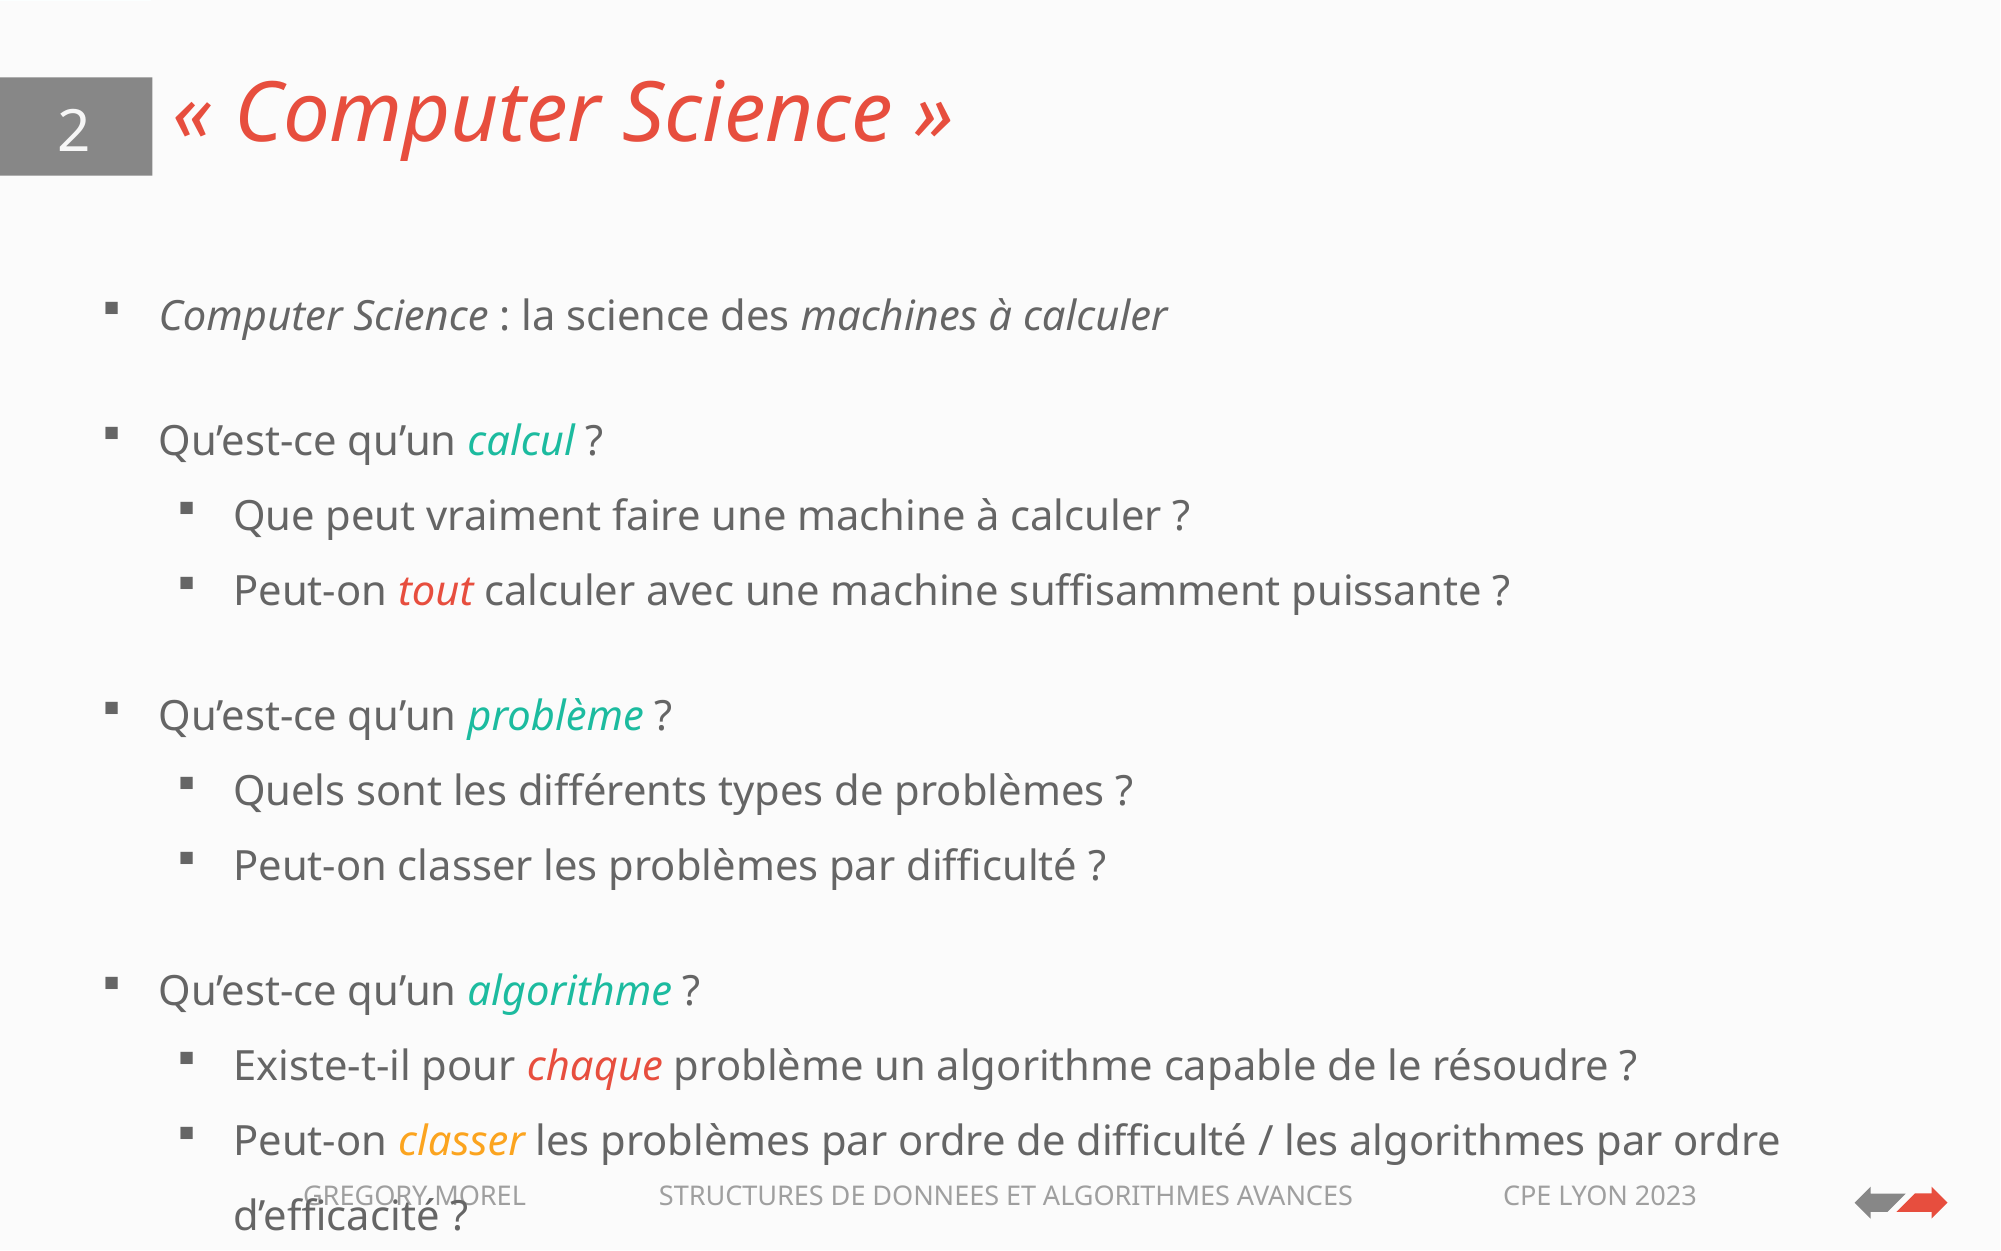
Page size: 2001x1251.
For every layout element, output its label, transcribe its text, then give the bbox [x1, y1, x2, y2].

title « Computer Science » [158, 19, 1659, 168]
slide_number 2 [13, 85, 134, 162]
text_box Computer Science : la science des machines à calculer Qu’est-ce qu’un calcul ? Que peut vraiment faire une machine à calculer ? Peut-on tout calculer avec une machine suffisamment puissante ? Qu’est-ce qu’un problème ? Quels sont les différents types de problèmes ? Peut-on classer les problèmes par difficulté ? Qu’est-ce qu’un algorithme ? Existe-t-il pour chaque problème un algorithme capable de le résoudre ? Peut-on classer les problèmes par ordre de difficulté / les algorithmes par ordre d’efficacité ? [57, 281, 1930, 1247]
